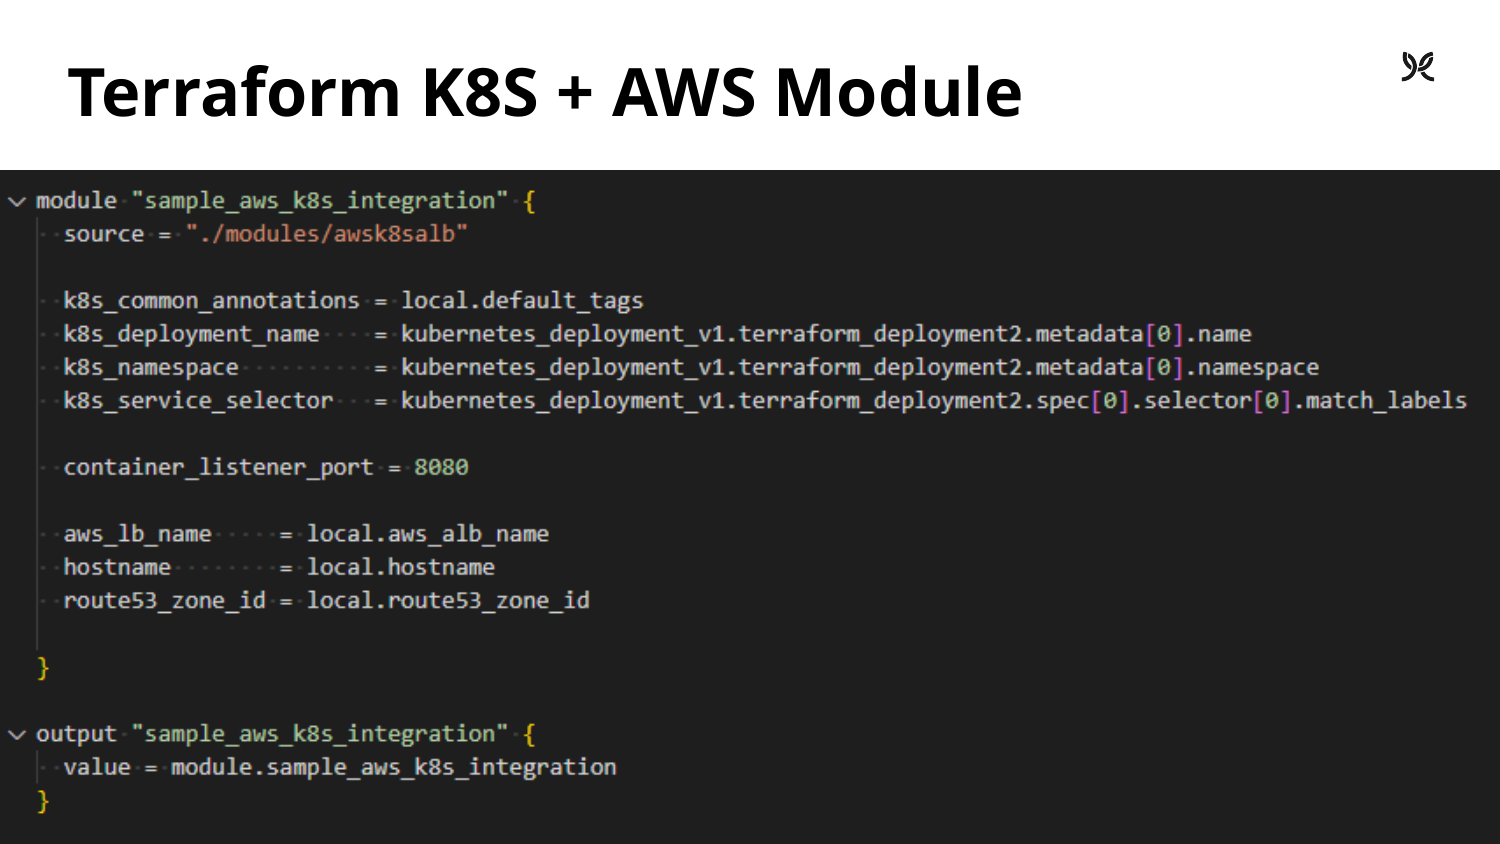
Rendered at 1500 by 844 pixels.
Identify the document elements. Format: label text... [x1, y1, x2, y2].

picture [1400, 49, 1436, 84]
title Terraform K8S + AWS Module [67, 49, 1335, 168]
picture [0, 169, 1500, 844]
